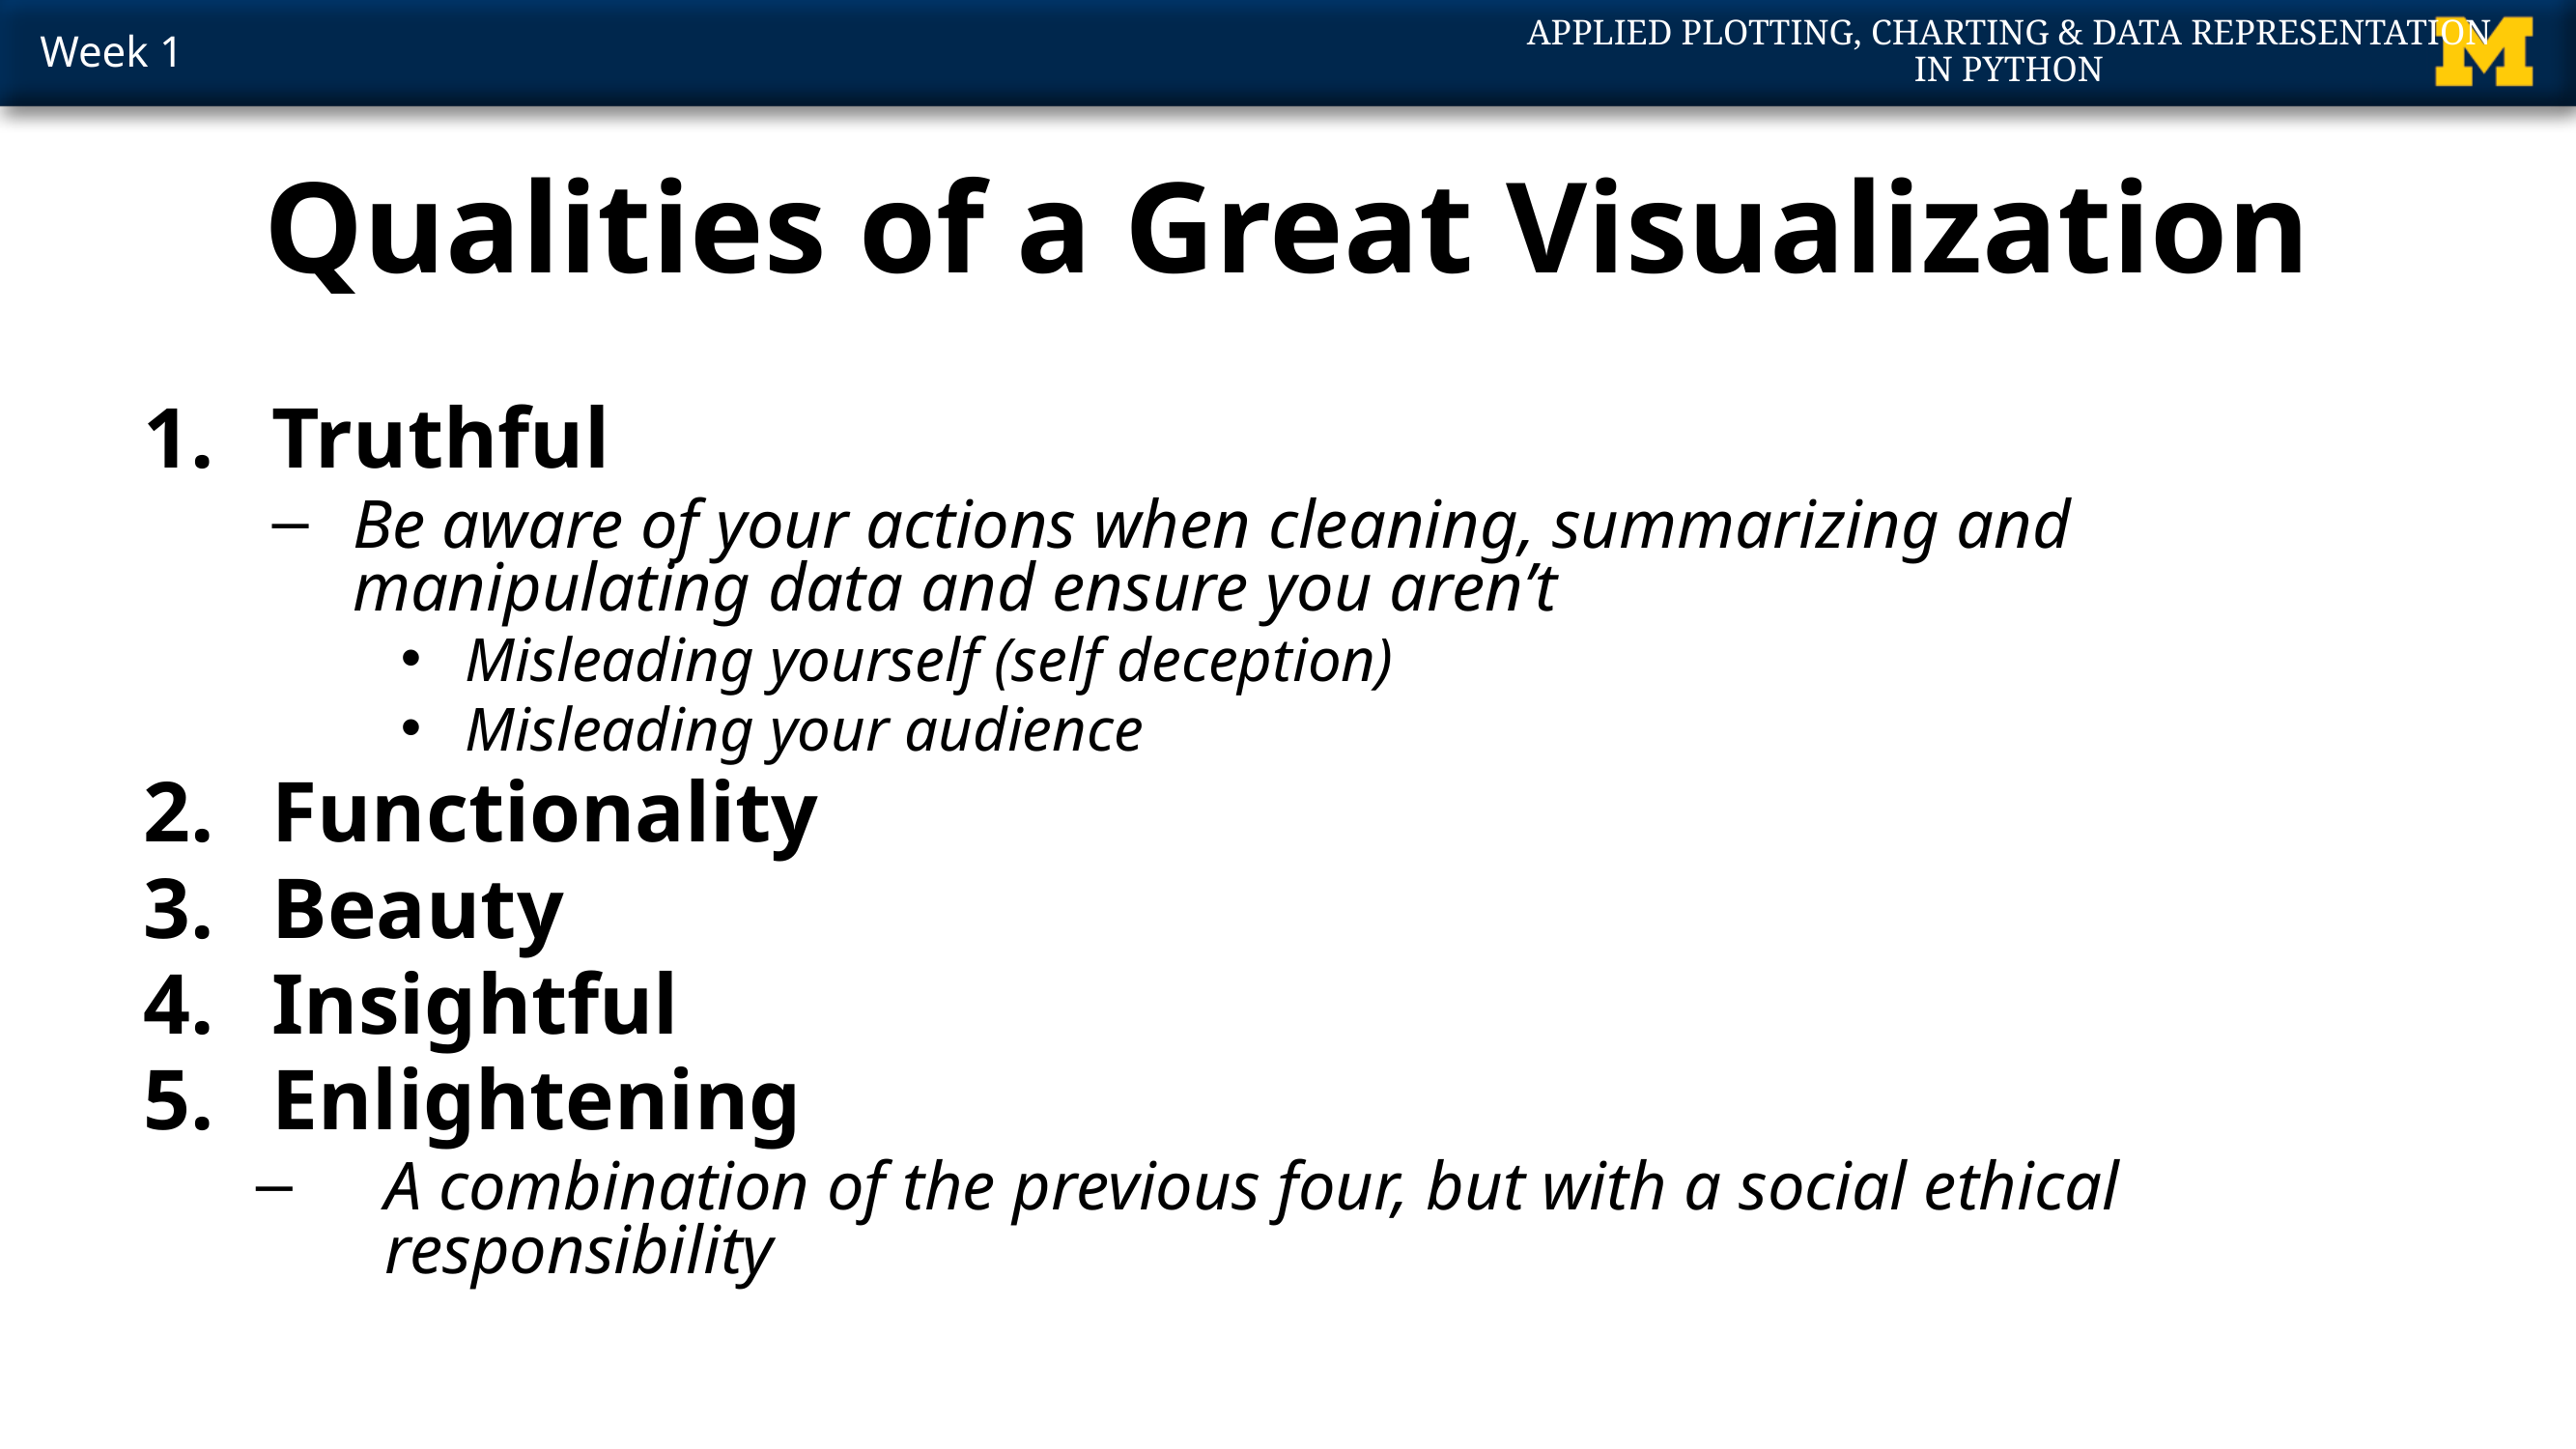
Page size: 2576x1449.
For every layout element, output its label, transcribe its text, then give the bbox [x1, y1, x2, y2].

title Qualities of a Great Visualization [99, 140, 2477, 339]
picture [0, 0, 2576, 1449]
list Truthful Be aware of your actions when cleaning, summarizing and manipulating data and ensure you aren’t Misleading yourself (self deception) Misleading your audience Functionality Beauty Insightful Enlightening A combination of the previous four, but with a social ethical responsibility [128, 396, 2448, 1325]
